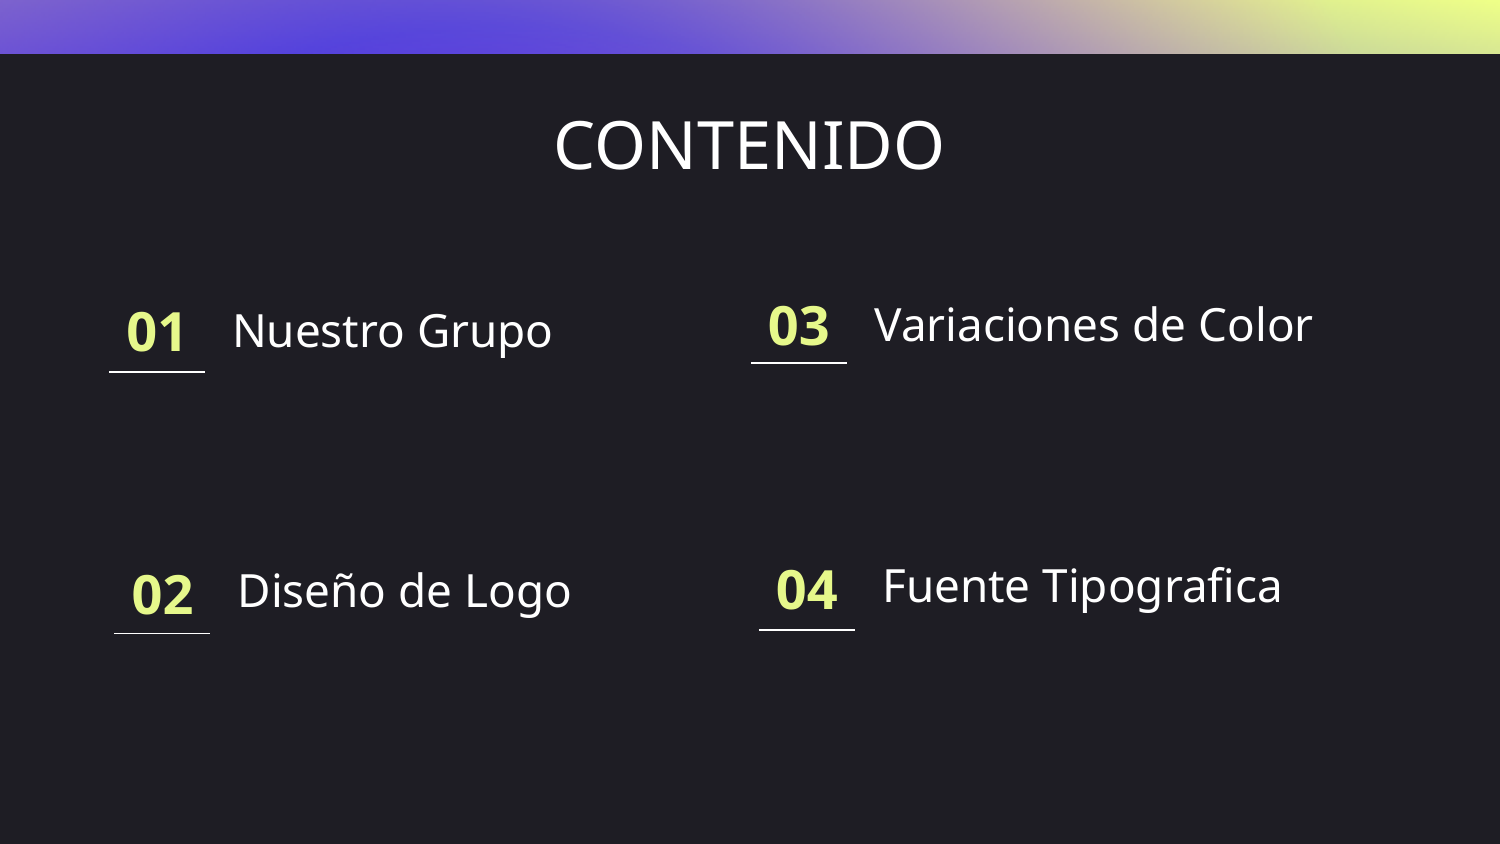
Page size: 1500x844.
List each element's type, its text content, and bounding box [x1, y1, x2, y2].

subtitle Fuente Tipografica [867, 547, 1348, 627]
title 02 [102, 566, 222, 620]
title CONTENIDO [118, 87, 1382, 167]
picture [0, 0, 1500, 54]
subtitle Diseño de Logo [222, 552, 703, 632]
title 01 [96, 302, 217, 356]
subtitle Nuestro Grupo [217, 289, 740, 372]
title 03 [738, 296, 859, 351]
subtitle Variaciones de Color [859, 286, 1340, 367]
title 04 [746, 561, 867, 615]
